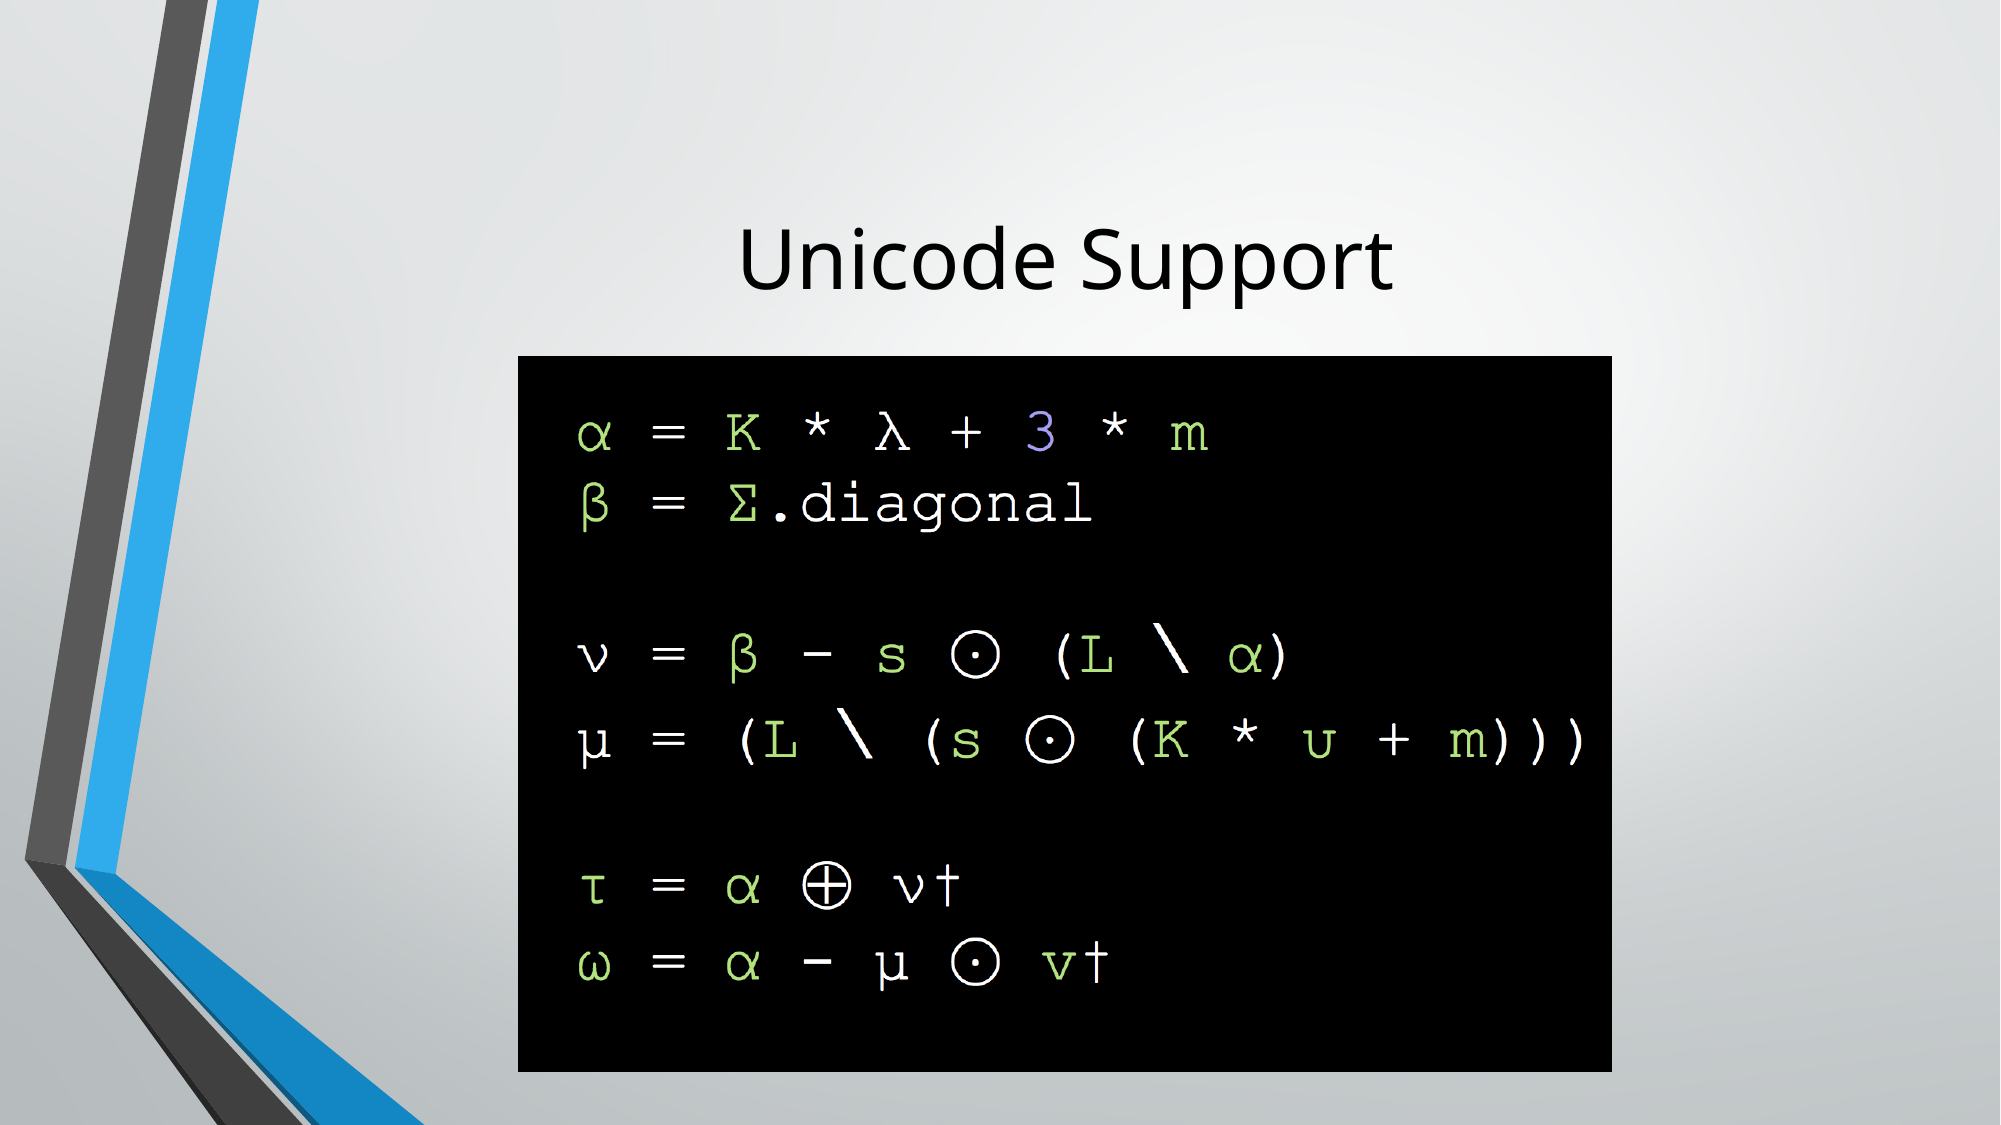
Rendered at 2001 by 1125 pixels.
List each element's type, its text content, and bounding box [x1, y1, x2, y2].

picture [518, 356, 1612, 1072]
title Unicode Support [243, 112, 1887, 400]
